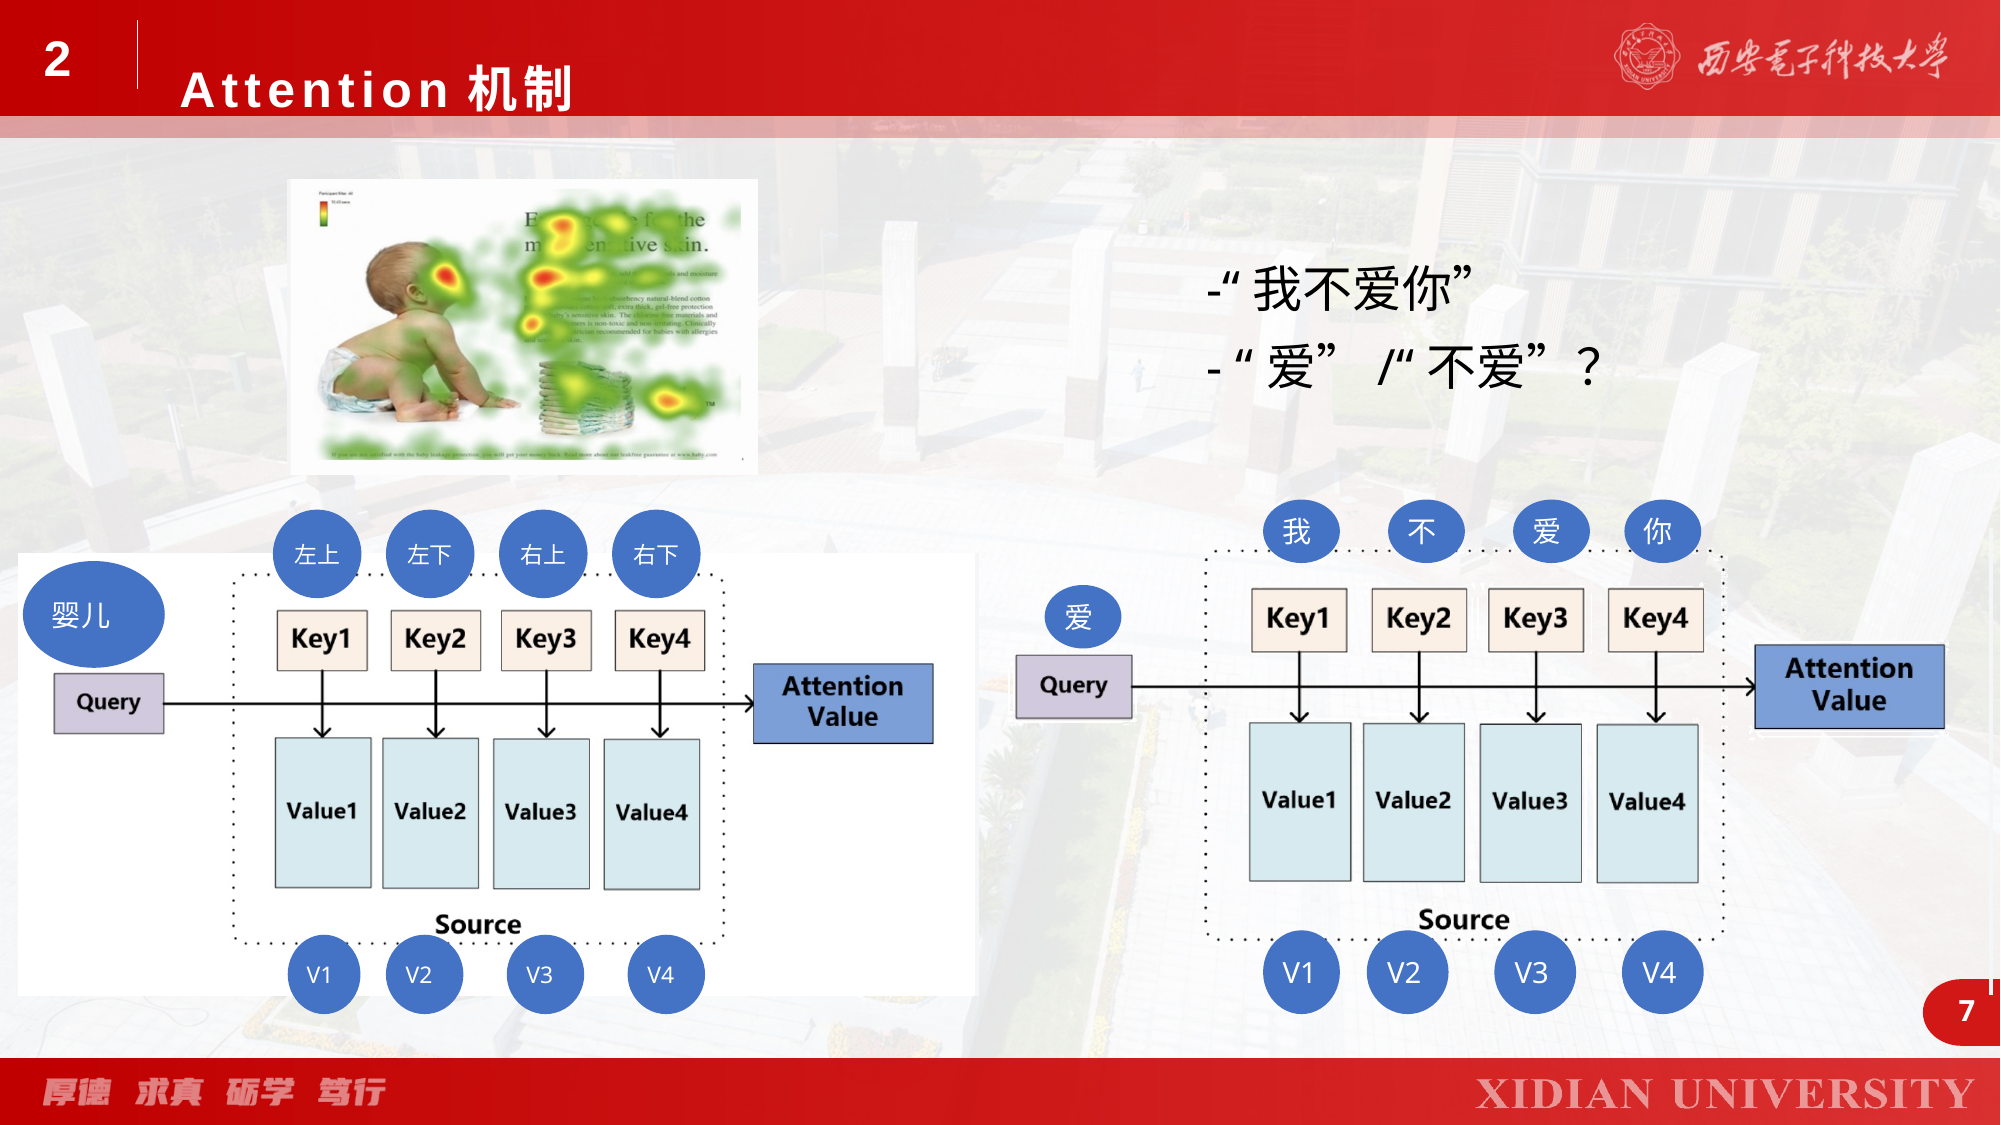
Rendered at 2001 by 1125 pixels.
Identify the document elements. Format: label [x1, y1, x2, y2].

picture [287, 179, 758, 475]
text_box [21, 22, 1975, 1125]
text_box [0, 0, 2000, 1125]
text_box [18, 553, 979, 1015]
